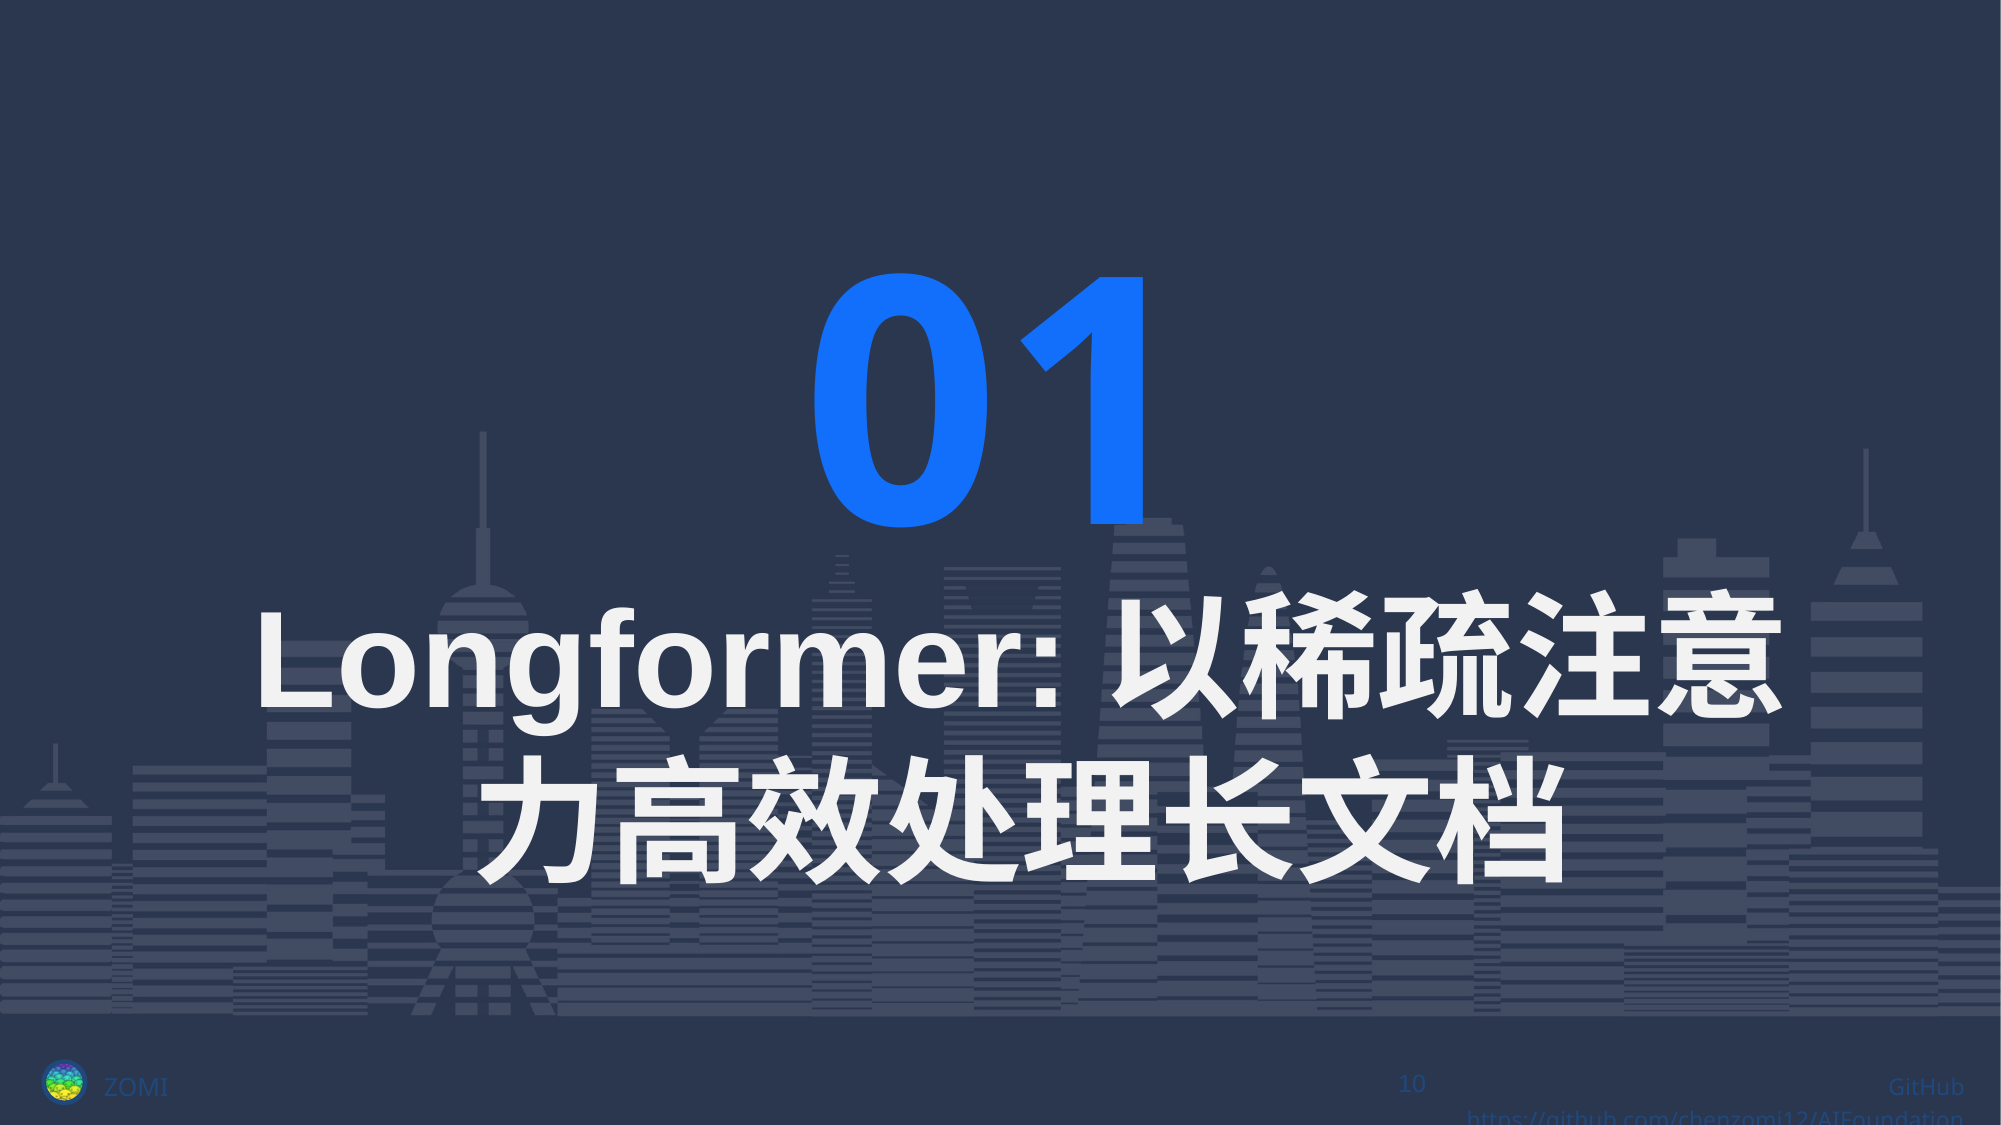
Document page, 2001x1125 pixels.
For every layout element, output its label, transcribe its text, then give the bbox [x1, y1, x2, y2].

picture [1855, 1117, 1863, 1125]
picture [0, 0, 2001, 1125]
picture [1720, 1117, 1726, 1125]
text_box Longformer:以稀疏注意力高效处理长文档 [190, 562, 1853, 1073]
picture [1953, 1117, 1959, 1125]
picture [1744, 1117, 1752, 1125]
picture [1652, 1117, 1658, 1125]
picture [1897, 1117, 1904, 1125]
picture [1470, 1117, 1476, 1125]
picture [1938, 1117, 1946, 1125]
picture [1548, 1117, 1555, 1125]
text_box 01 [787, 171, 1213, 562]
picture [1693, 1117, 1699, 1125]
picture [1606, 1117, 1613, 1125]
picture [1759, 1117, 1765, 1125]
picture [1637, 1117, 1645, 1125]
picture [1501, 1117, 1508, 1125]
picture [1578, 1117, 1584, 1125]
picture [1884, 1117, 1890, 1125]
